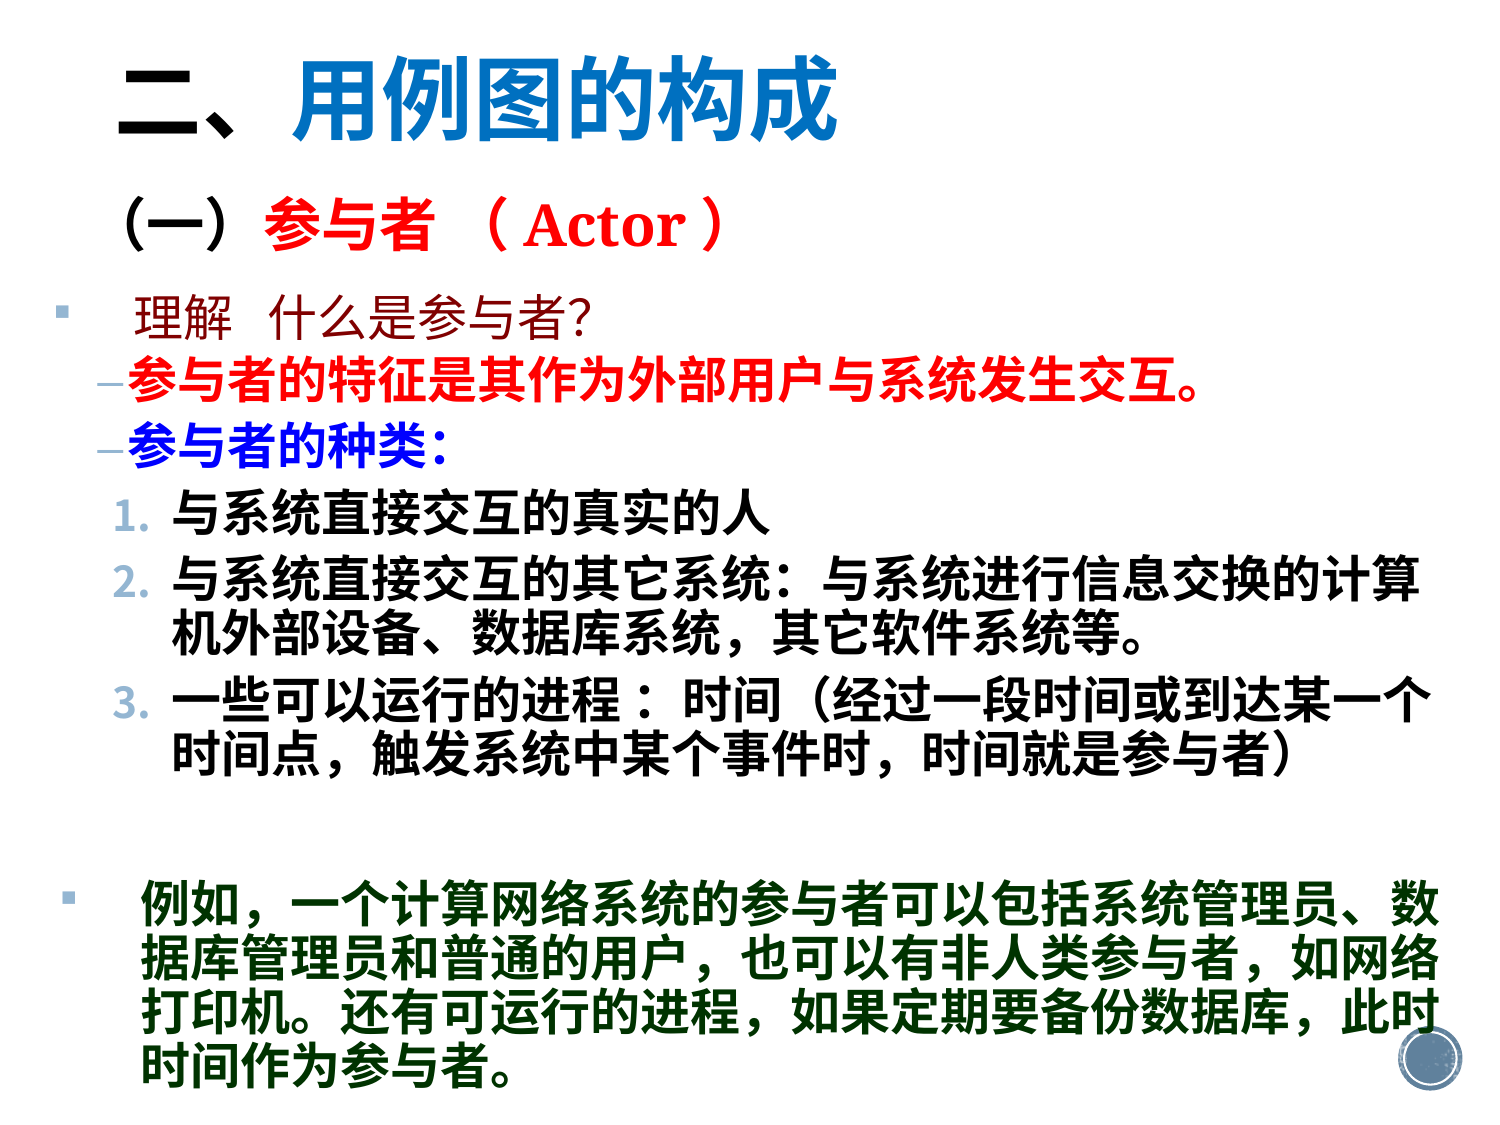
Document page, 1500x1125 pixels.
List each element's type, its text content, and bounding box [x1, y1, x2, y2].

list 理解 什么是参与者？ 参与者的特征是其作为外部用户与系统发生交互。 参与者的种类： 与系统直接交互的真实的人 与系统直接交互的其它系统：与系统进行信息交换的计算机外部设备、数据库系统，其它软件系统等。 一些可以运行的进程 ：时间（经过一段时间或到达某一个时间点，触发系统中某个事件时，时间就是参与者） 例如，一个计算网络系统的参与者可以包括系统管理员、数据库管理员和普通的用户，也可以有非人类参与者，如网络打印机。还有可运行的进程，如果定期要备份数据库，此时时间作为参与者。 [37, 285, 1463, 1050]
text_box 二、用例图的构成 [99, 45, 1375, 163]
text_box （一）参与者 （Actor） [73, 169, 1311, 286]
